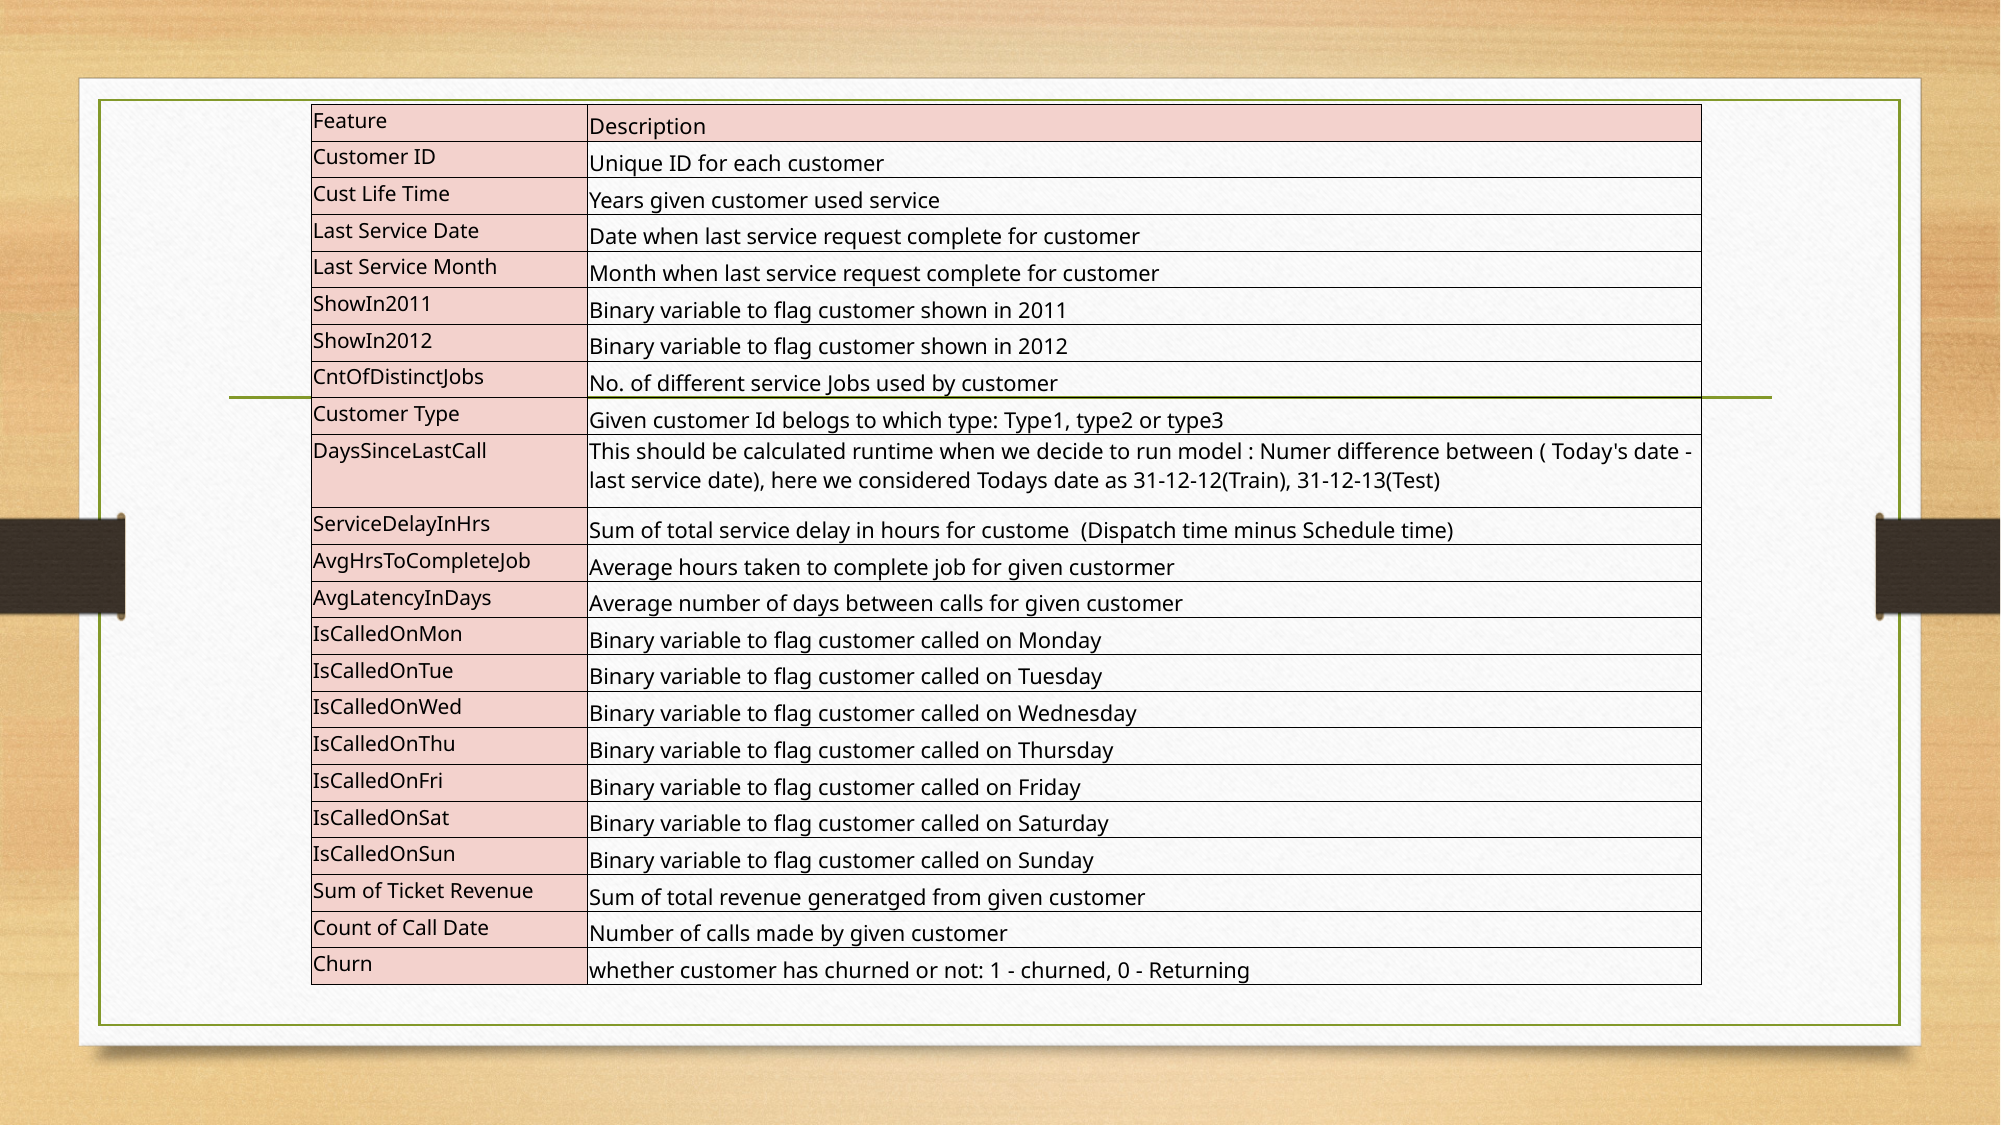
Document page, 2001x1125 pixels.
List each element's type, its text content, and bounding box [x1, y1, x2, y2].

table_cell Sum of total service delay in hours for custome (Dispatch time minus Schedule time) [588, 508, 1701, 544]
table_cell AvgLatencyInDays [312, 582, 587, 617]
table_cell Given customer Id belogs to which type: Type1, type2 or type3 [588, 398, 1701, 434]
table_cell Average hours taken to complete job for given custormer [588, 545, 1701, 581]
table_cell Binary variable to flag customer called on Monday [588, 618, 1701, 654]
table_cell Last Service Date [312, 215, 587, 251]
table_cell Binary variable to flag customer called on Wednesday [588, 692, 1701, 727]
table_cell Average number of days between calls for given customer [588, 582, 1701, 617]
table_header Feature [312, 105, 587, 141]
table_cell IsCalledOnMon [312, 618, 587, 654]
table_cell Binary variable to flag customer called on Friday [588, 765, 1701, 801]
table_cell IsCalledOnSat [312, 802, 587, 837]
table_cell Count of Call Date [312, 912, 587, 947]
picture [0, 0, 2001, 1125]
table_cell Cust Life Time [312, 178, 587, 214]
table_cell Binary variable to flag customer called on Thursday [588, 728, 1701, 764]
table_cell Date when last service request complete for customer [588, 215, 1701, 251]
table_cell ServiceDelayInHrs [312, 508, 587, 544]
table_cell IsCalledOnWed [312, 692, 587, 727]
table_cell Customer ID [312, 142, 587, 177]
table_cell IsCalledOnTue [312, 655, 587, 691]
table_cell Month when last service request complete for customer [588, 252, 1701, 287]
table_cell IsCalledOnFri [312, 765, 587, 801]
table_cell This should be calculated runtime when we decide to run model : Numer difference between ( Today's date - last service date), here we considered Todays date as 31-12-12(Train), 31-12-13(Test) [588, 435, 1701, 507]
table_cell Binary variable to flag customer called on Tuesday [588, 655, 1701, 691]
table_cell Customer Type [312, 398, 587, 434]
table_cell ShowIn2011 [312, 288, 587, 324]
table_cell Binary variable to flag customer shown in 2012 [588, 325, 1701, 361]
table_cell whether customer has churned or not: 1 - churned, 0 - Returning [588, 948, 1701, 984]
table_cell Sum of total revenue generatged from given customer [588, 875, 1701, 911]
table_cell Binary variable to flag customer called on Sunday [588, 838, 1701, 874]
table_cell ShowIn2012 [312, 325, 587, 361]
table_cell Sum of Ticket Revenue [312, 875, 587, 911]
table_cell DaysSinceLastCall [312, 435, 587, 507]
table_cell Number of calls made by given customer [588, 912, 1701, 947]
table_cell CntOfDistinctJobs [312, 362, 587, 397]
table_cell Binary variable to flag customer called on Saturday [588, 802, 1701, 837]
table_cell Unique ID for each customer [588, 142, 1701, 177]
table_cell Churn [312, 948, 587, 984]
table_header Description [588, 105, 1701, 141]
table_cell AvgHrsToCompleteJob [312, 545, 587, 581]
table_cell Last Service Month [312, 252, 587, 287]
table_cell IsCalledOnThu [312, 728, 587, 764]
table_cell Years given customer used service [588, 178, 1701, 214]
table_cell Binary variable to flag customer shown in 2011 [588, 288, 1701, 324]
table_cell IsCalledOnSun [312, 838, 587, 874]
table_cell No. of different service Jobs used by customer [588, 362, 1701, 397]
